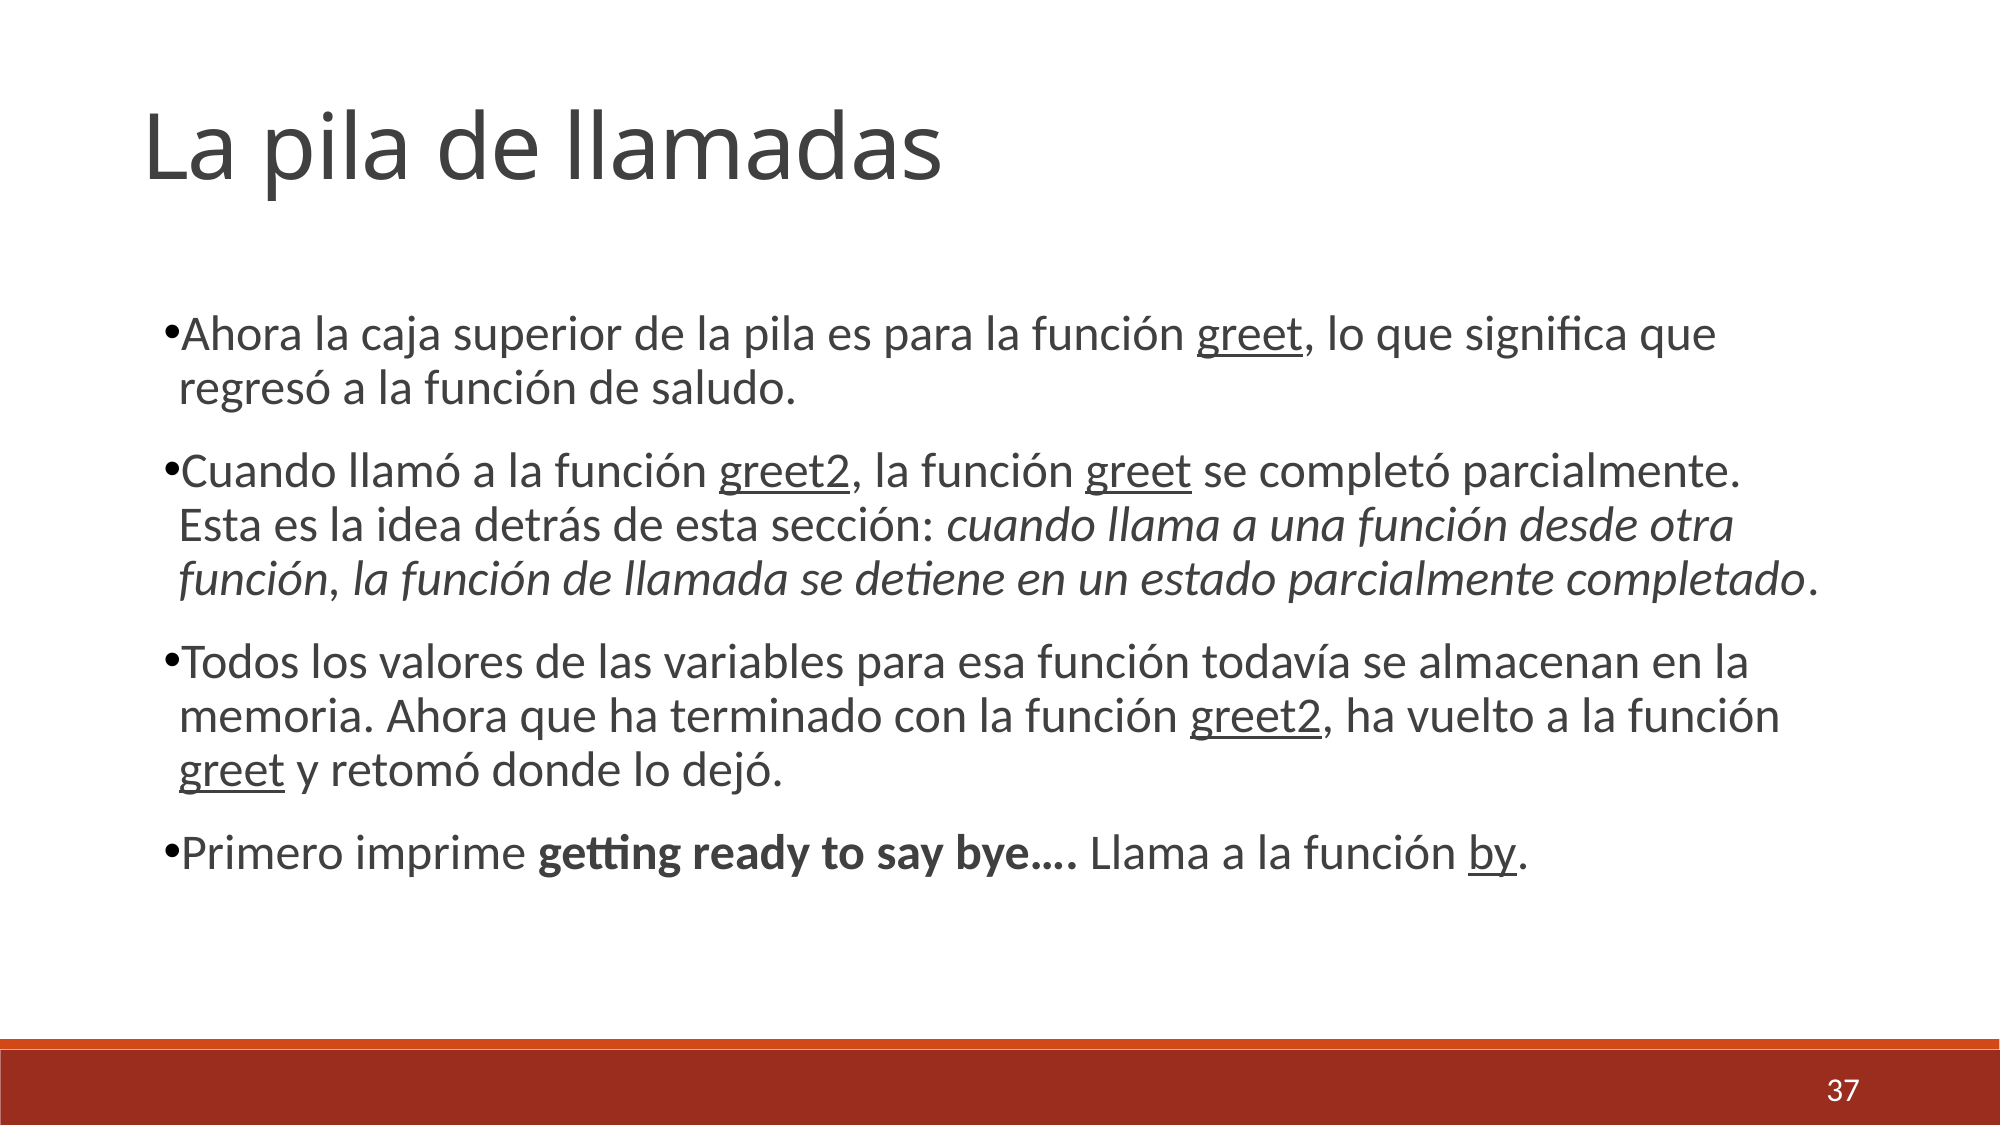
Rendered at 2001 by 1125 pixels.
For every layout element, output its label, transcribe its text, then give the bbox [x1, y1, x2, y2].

text_box La pila de llamadas [126, 97, 1821, 237]
text_box Ahora la caja superior de la pila es para la función greet, lo que significa que regresó a la función de saludo. Cuando llamó a la función greet2, la función greet se completó parcialmente. Esta es la idea detrás de esta sección: cuando llama a una función desde otra función, la función de llamada se detiene en un estado parcialmente completado. Todos los valores de las variables para esa función todavía se almacenan en la memoria. Ahora que ha terminado con la función greet2, ha vuelto a la función greet y retomó donde lo dejó. Primero imprime getting ready to say bye…. Llama a la función by. [148, 299, 1851, 975]
slide_number 37 [126, 1061, 1875, 1115]
